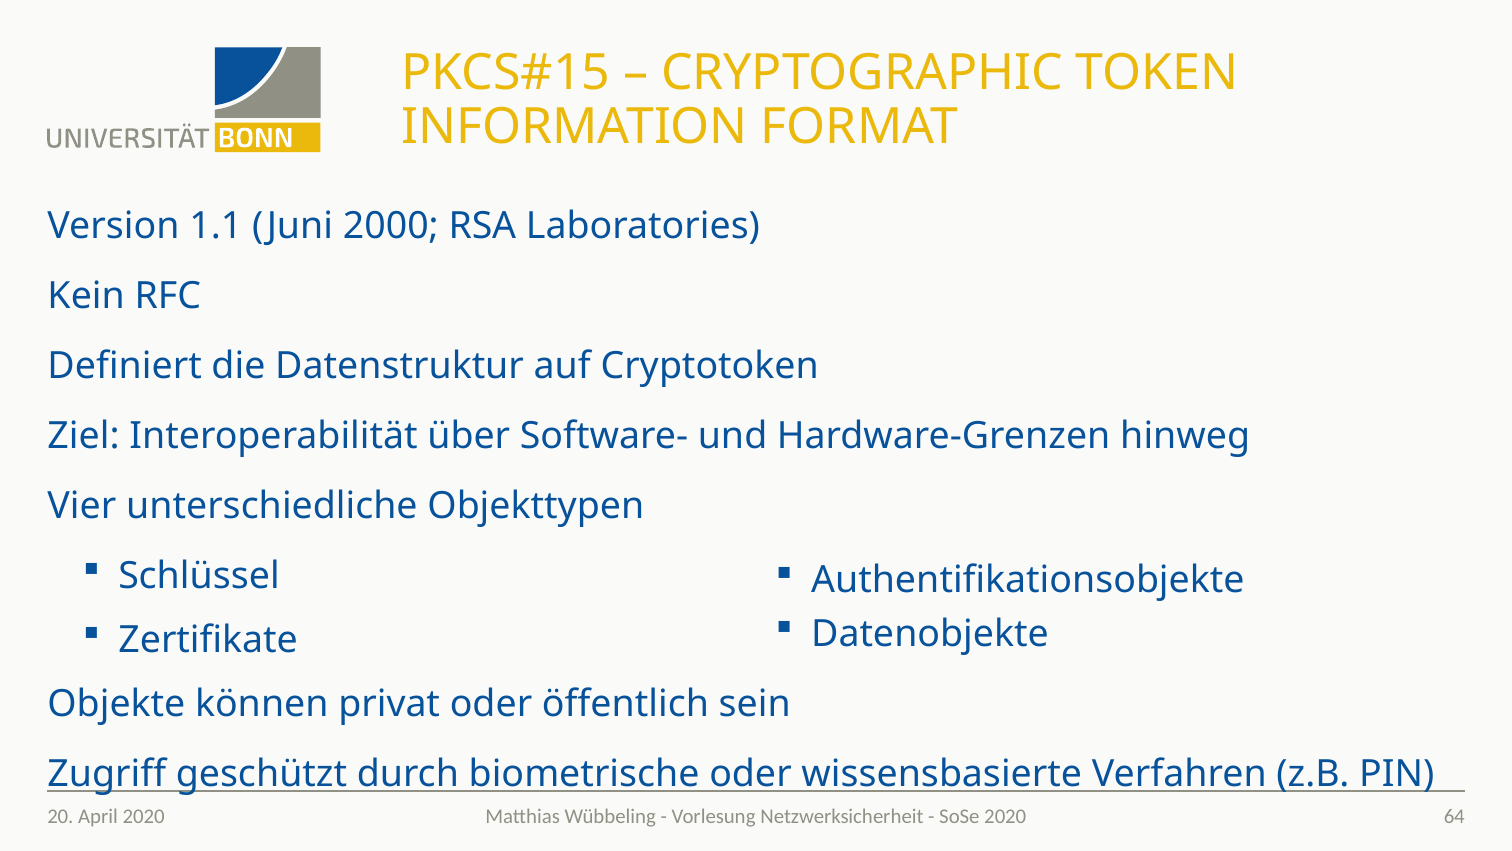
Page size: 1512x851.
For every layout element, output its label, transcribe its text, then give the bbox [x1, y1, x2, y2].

slide_number 64 [1370, 791, 1465, 839]
text_box Authentifikationsobjekte Datenobjekte [775, 555, 1246, 654]
title PKCS#15 – Cryptographic token information format PKCS#15 – Cryptographic token information format [401, 47, 1465, 154]
footer Matthias Wübbeling - Vorlesung Netzwerksicherheit - SoSe 2020 [342, 791, 1170, 839]
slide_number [47, 791, 189, 839]
list Version 1.1 (Juni 2000; RSA Laboratories) Kein RFC Definiert die Datenstruktur auf Cryptotoken Ziel: Interoperabilität über Software- und Hardware-Grenzen hinweg Vier unterschiedliche Objekttypen Schlüssel Zertifikate Objekte können privat oder öffentlich sein Zugriff geschützt durch biometrische oder wissensbasierte Verfahren (z.B. PIN) [47, 200, 1465, 745]
